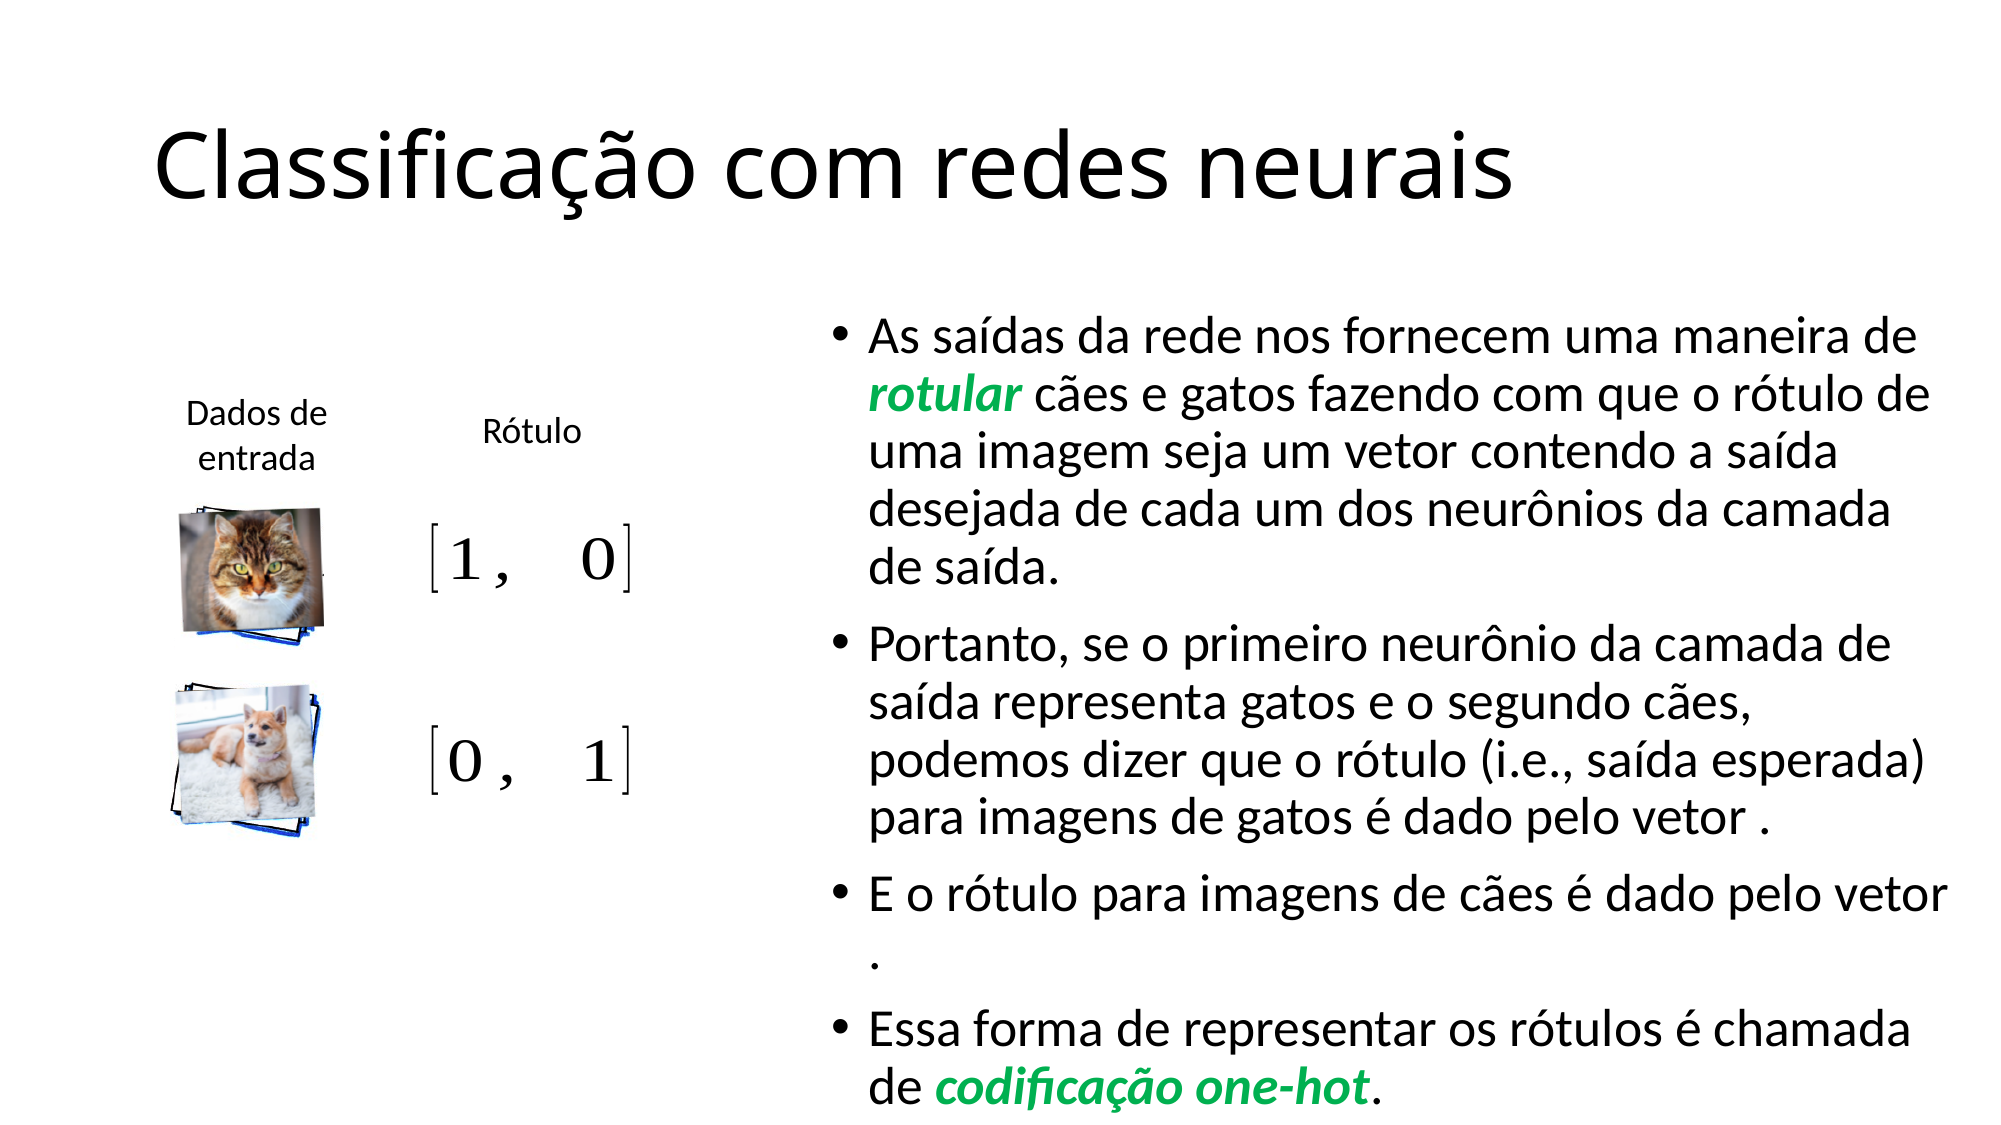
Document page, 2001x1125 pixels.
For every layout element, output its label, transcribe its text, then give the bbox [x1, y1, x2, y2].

text_box Dados de entrada [169, 380, 345, 486]
text_box Rótulo [444, 398, 620, 459]
picture [169, 679, 324, 844]
picture [169, 500, 324, 650]
title Classificação com redes neurais [137, 59, 1863, 278]
